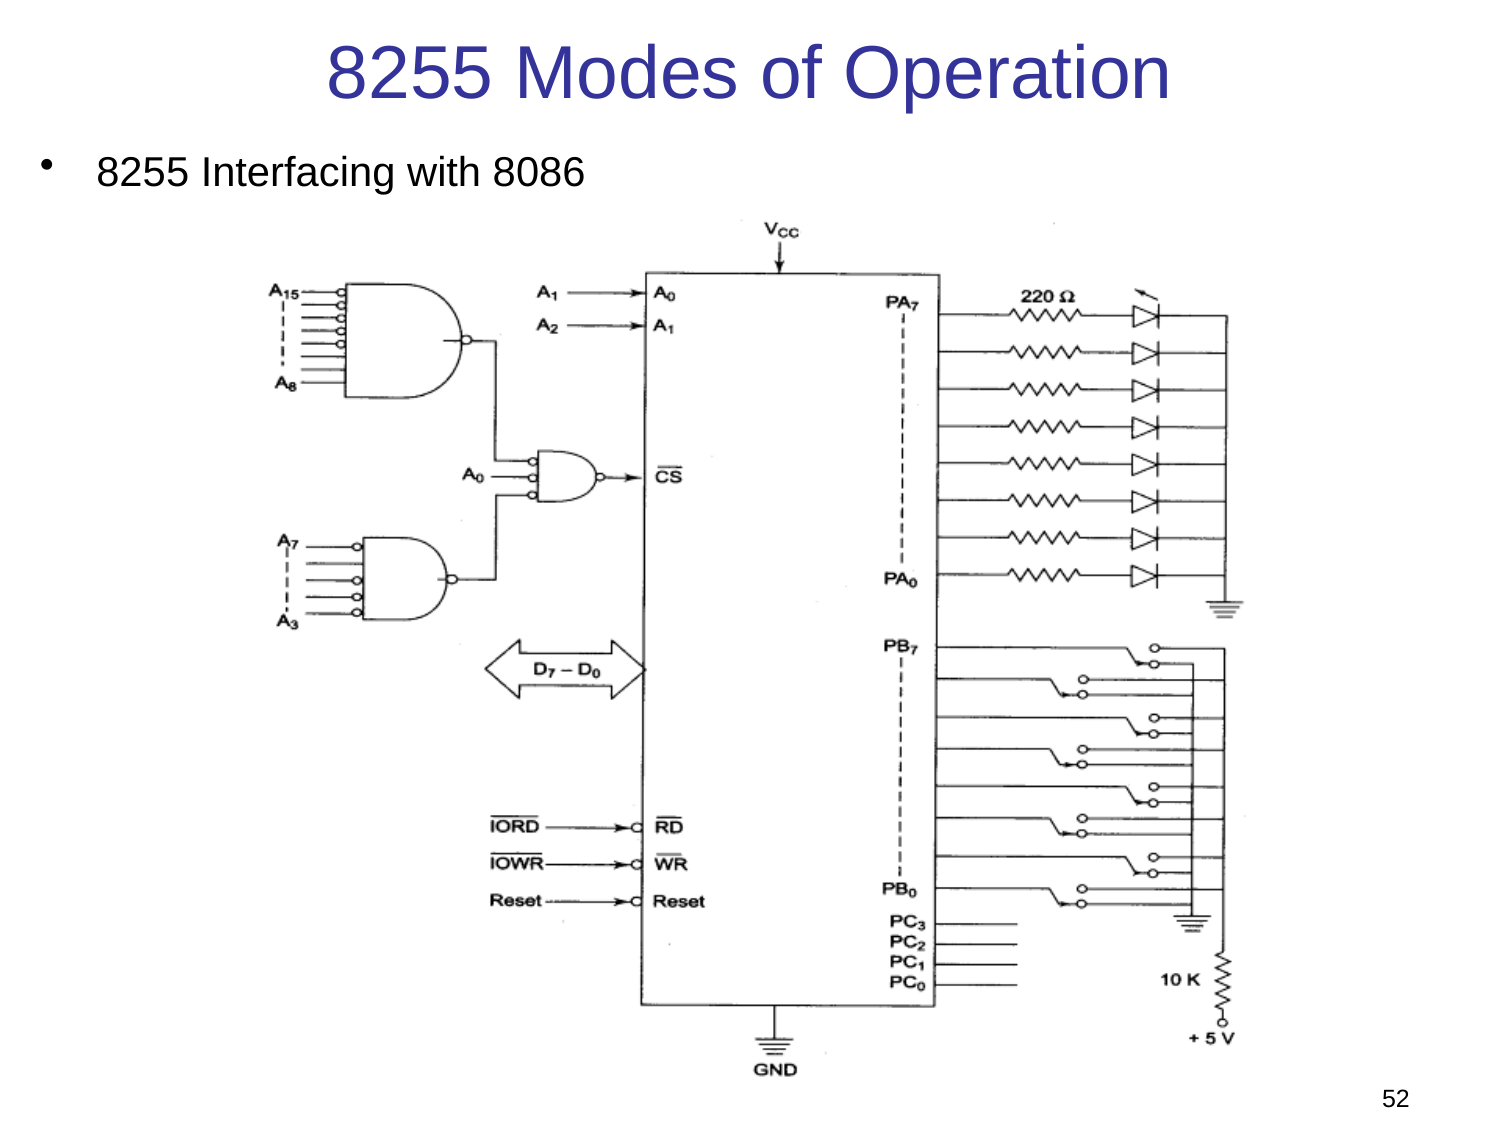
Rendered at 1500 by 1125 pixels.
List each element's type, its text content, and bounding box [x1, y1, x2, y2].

slide_number 52 [1074, 1074, 1426, 1103]
title 8255 Modes of Operation [24, 12, 1476, 126]
list 8255 Interfacing with 8086 [24, 137, 1251, 238]
picture [224, 212, 1263, 1084]
